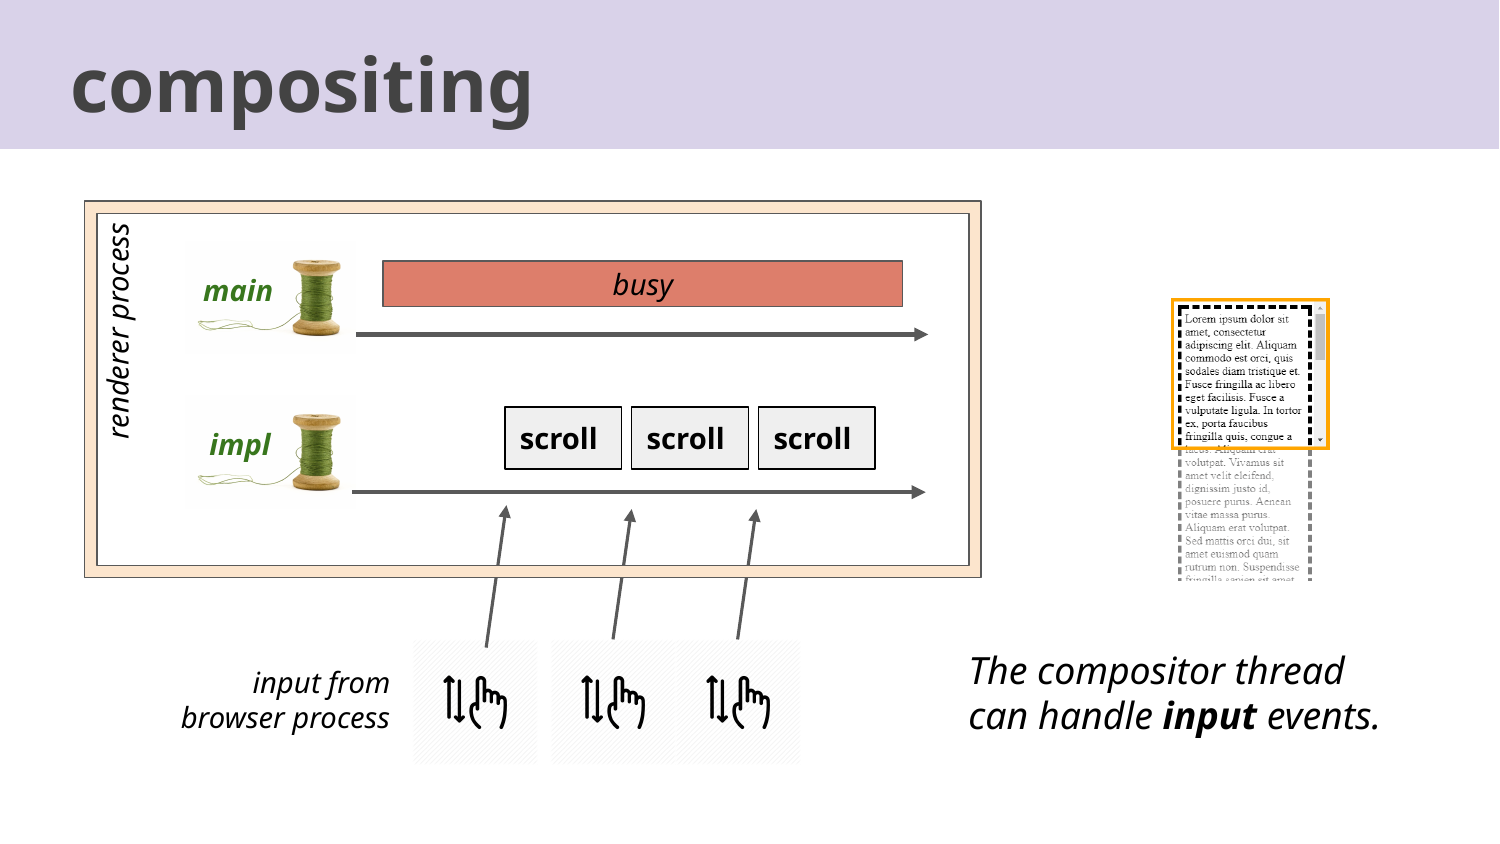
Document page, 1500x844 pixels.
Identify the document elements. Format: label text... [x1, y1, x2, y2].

picture [184, 241, 357, 355]
picture [1157, 193, 1381, 581]
text_box renderer process [84, 207, 147, 510]
text_box input from browser process [147, 649, 406, 713]
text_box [737, 508, 757, 640]
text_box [612, 508, 632, 640]
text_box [485, 504, 507, 648]
picture [184, 395, 357, 509]
text_box busy [383, 261, 903, 307]
text_box compositing [55, 0, 1465, 142]
text_box scroll [504, 406, 622, 470]
text_box [0, 0, 1499, 149]
picture [549, 639, 801, 765]
text_box scroll [758, 406, 876, 470]
text_box The compositor thread can handle input events. [953, 631, 1473, 781]
text_box [84, 201, 982, 578]
picture [411, 639, 538, 765]
text_box scroll [631, 406, 749, 470]
